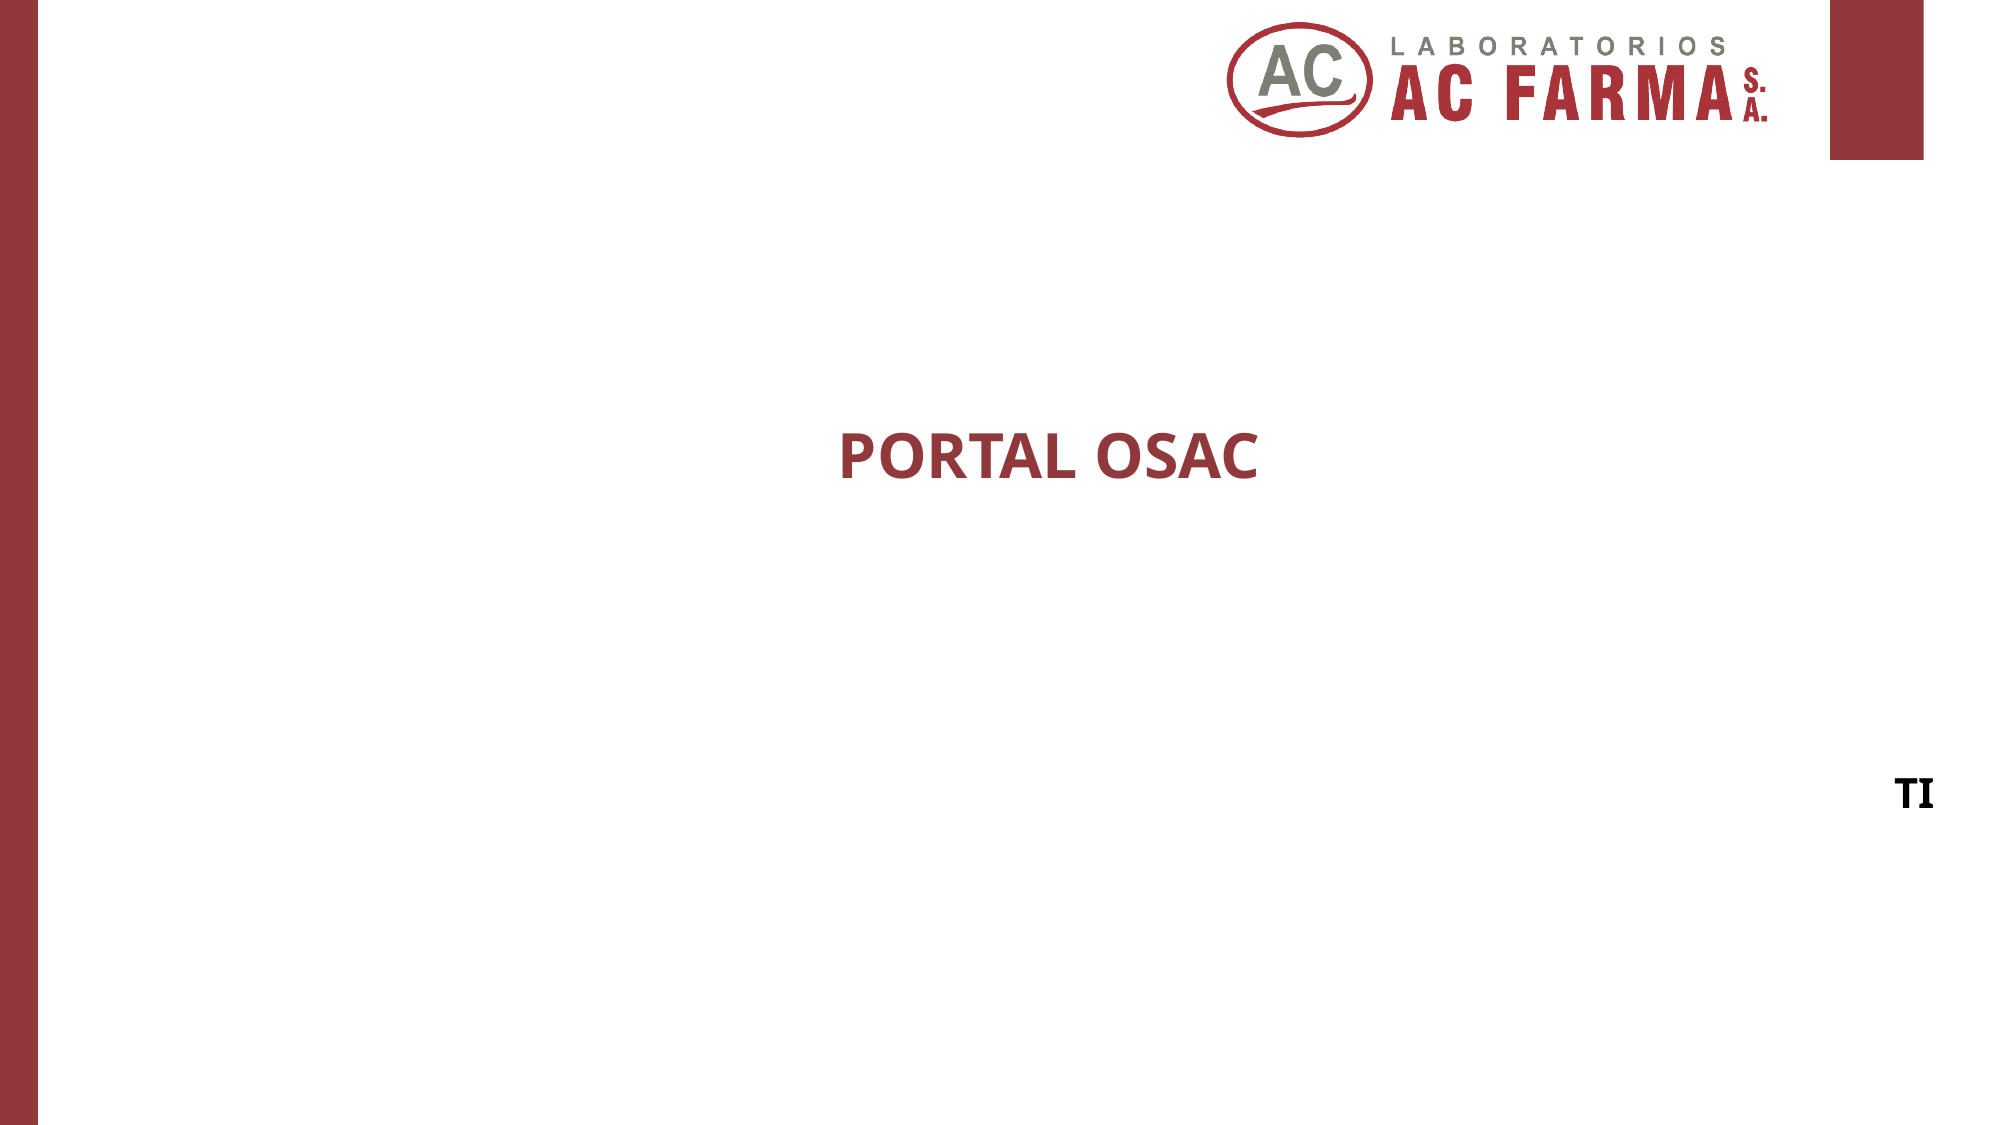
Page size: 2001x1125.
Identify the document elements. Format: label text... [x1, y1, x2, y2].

title PORTAL OSAC [148, 359, 1950, 557]
picture [1222, 22, 1771, 138]
subtitle TI [148, 765, 1950, 834]
